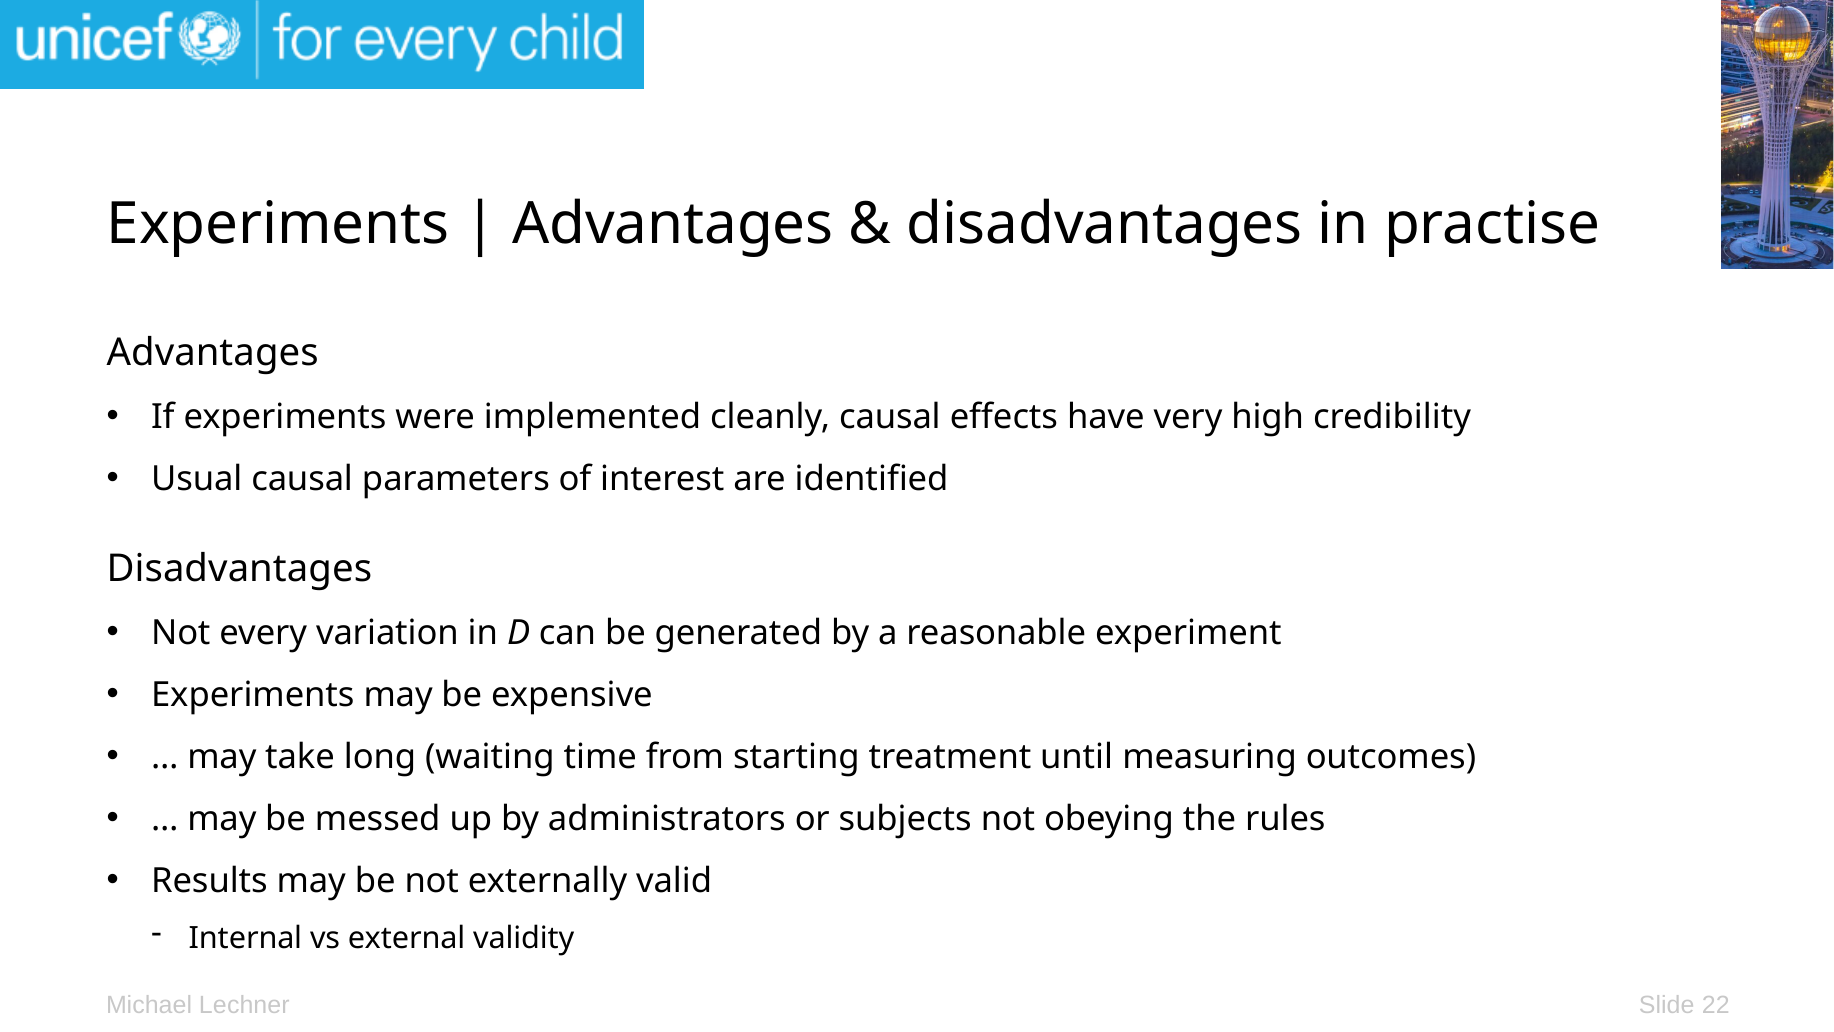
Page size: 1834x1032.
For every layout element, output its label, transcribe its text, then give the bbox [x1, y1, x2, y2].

slide_number Slide 22 [1332, 976, 1745, 1032]
picture [0, 0, 644, 89]
list Advantages If experiments were implemented cleanly, causal effects have very high credibility Usual causal parameters of interest are identified Disadvantages Not every variation in D can be generated by a reasonable experiment Experiments may be expensive … may take long (waiting time from starting treatment until measuring outcomes) … may be messed up by administrators or subjects not obeying the rules Results may be not externally valid Internal vs external validity [91, 296, 1742, 965]
footer Michael Lechner [91, 976, 710, 1032]
title Experiments | Advantages & disadvantages in practise [91, 173, 1803, 268]
picture [1721, 0, 1834, 269]
